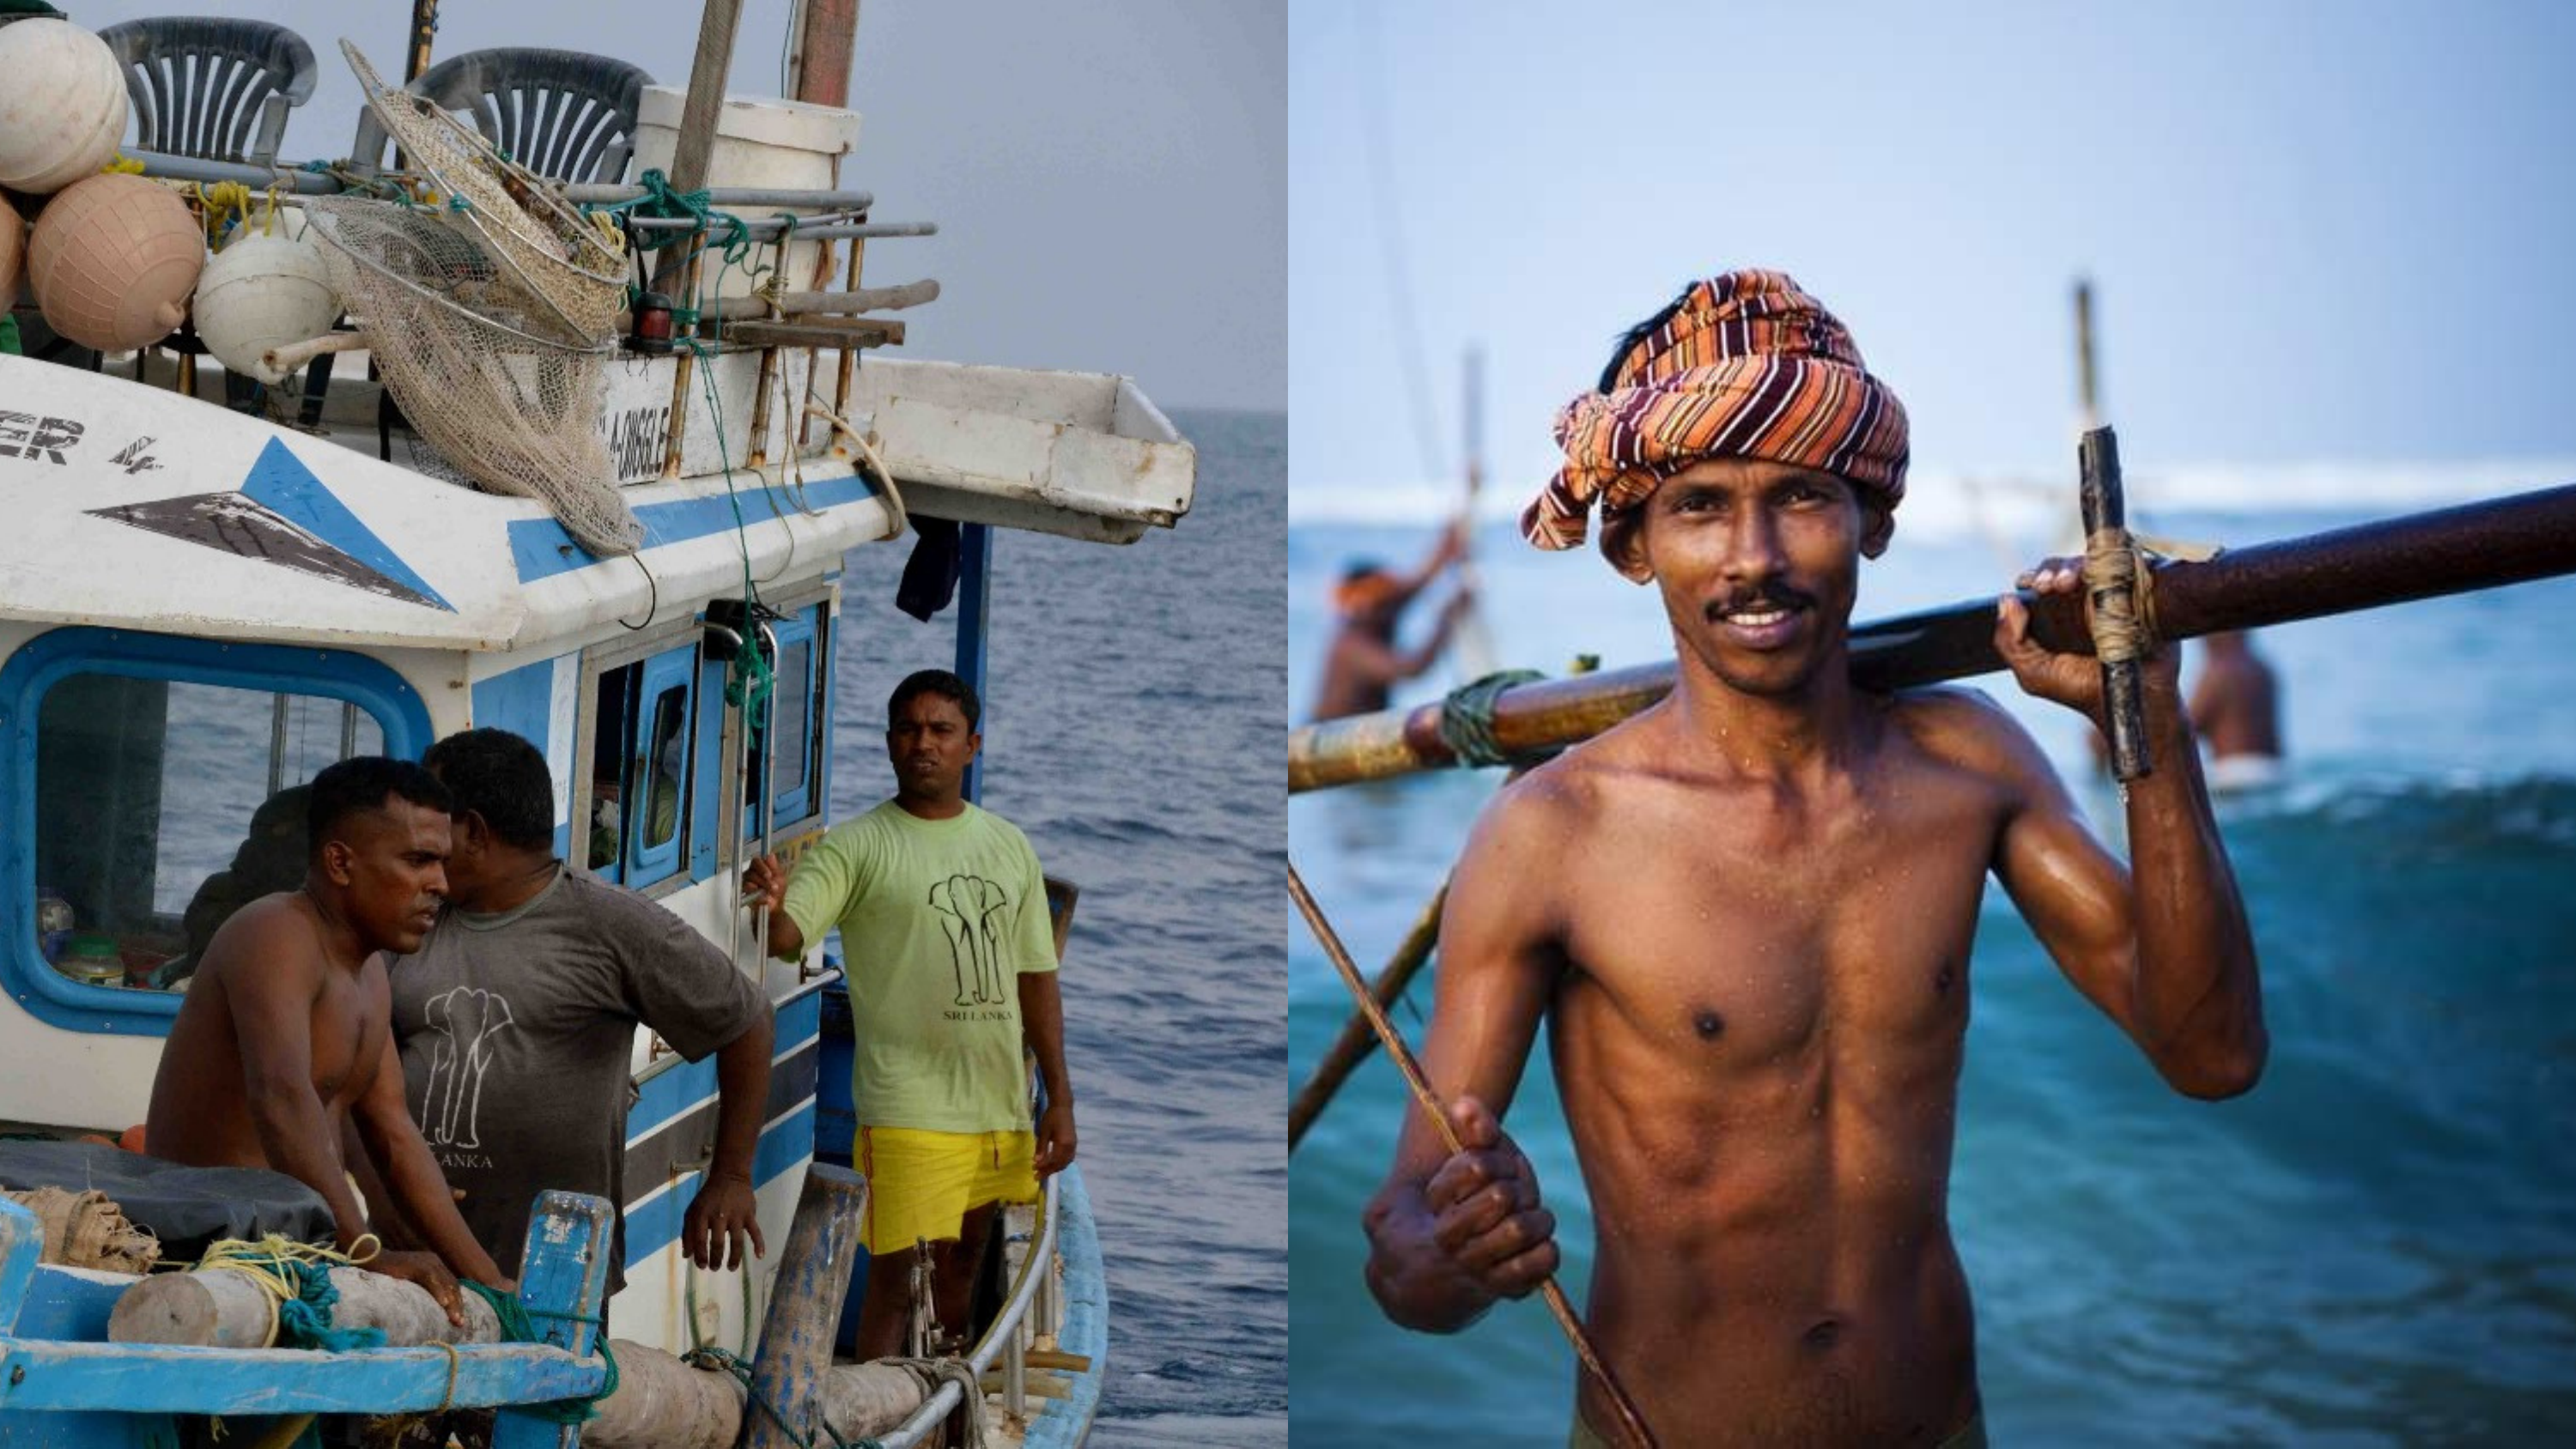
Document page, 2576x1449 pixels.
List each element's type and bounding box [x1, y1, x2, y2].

text_box [0, 0, 1288, 1449]
text_box [1288, 0, 2576, 1449]
